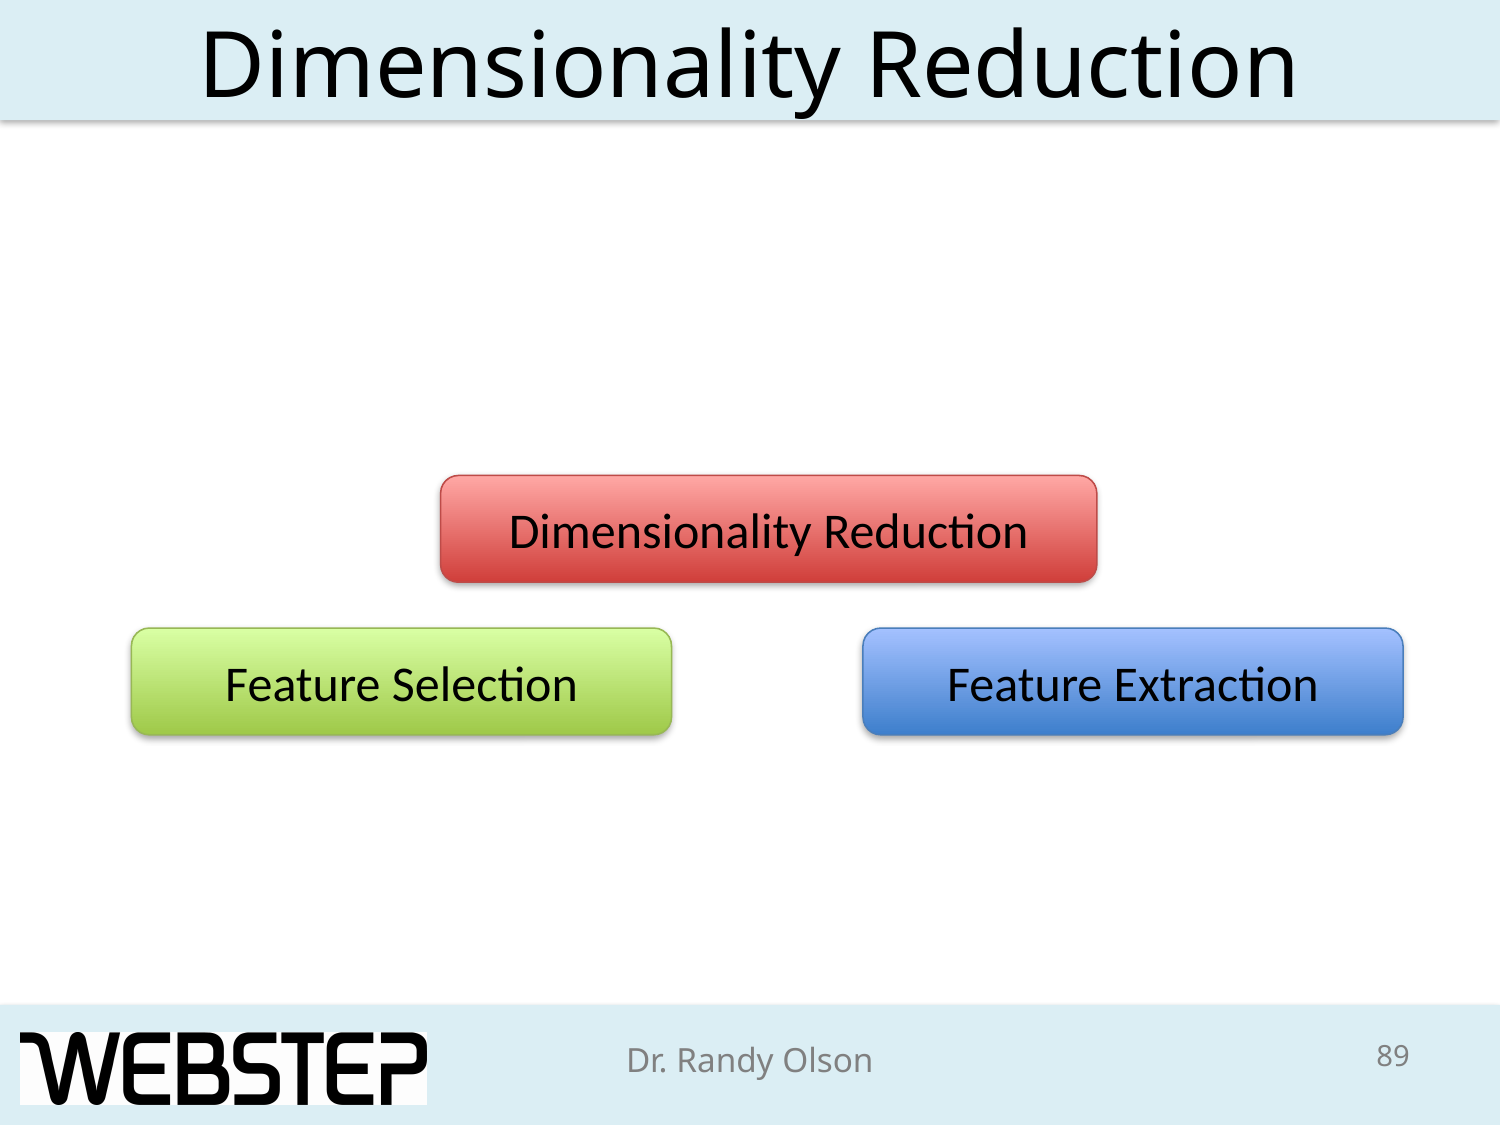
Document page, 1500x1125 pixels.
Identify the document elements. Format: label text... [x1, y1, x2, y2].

text_box Dimensionality Reduction [439, 474, 1098, 583]
picture [20, 1032, 427, 1105]
text_box Feature Selection [130, 627, 673, 736]
title Dimensionality Reduction [75, 0, 1425, 155]
text_box Feature Extraction [862, 627, 1404, 736]
slide_number 89 [1310, 1026, 1425, 1088]
